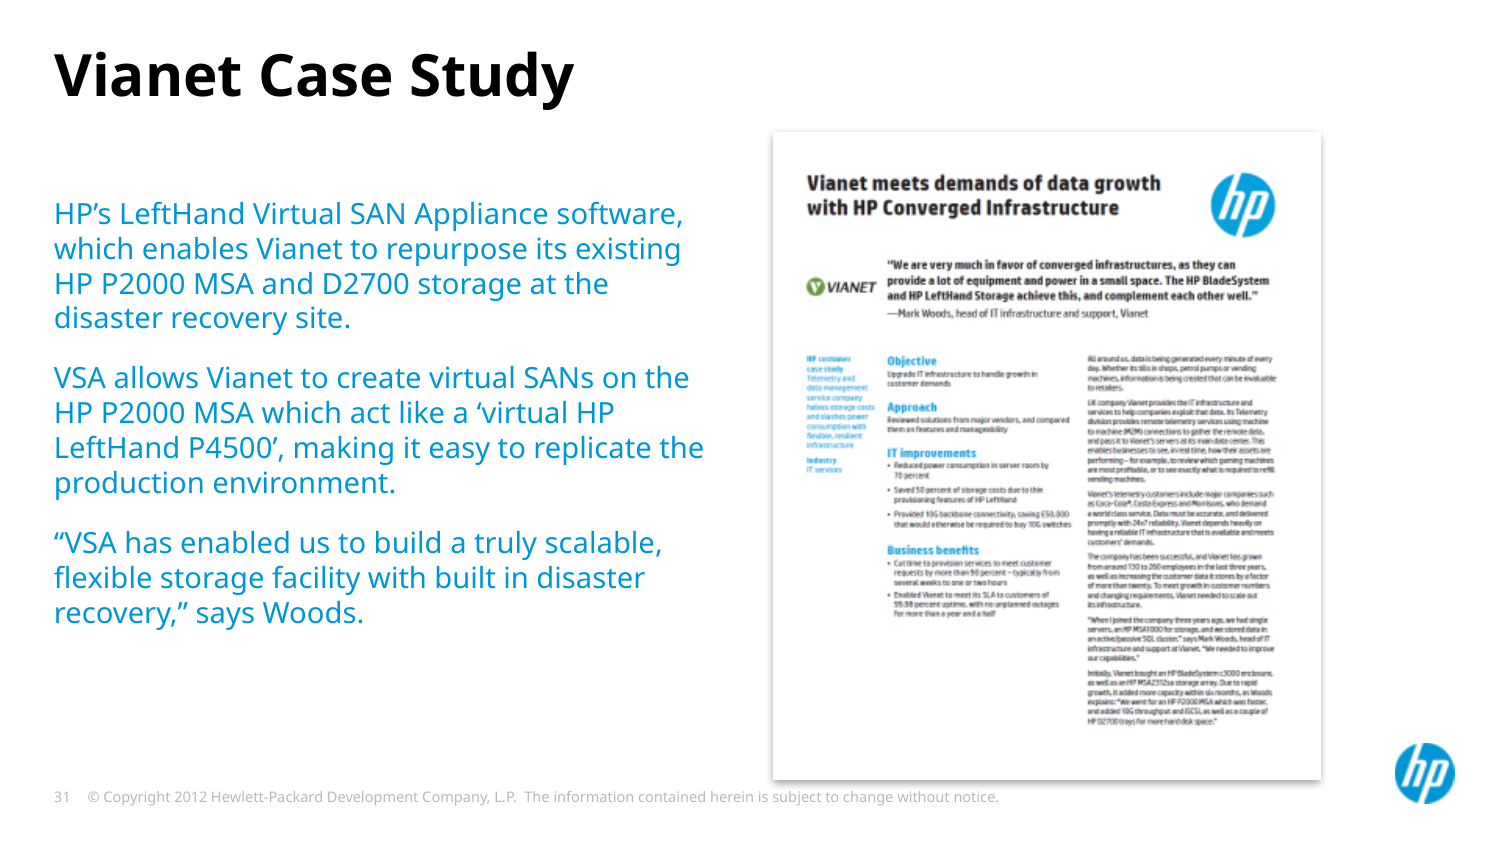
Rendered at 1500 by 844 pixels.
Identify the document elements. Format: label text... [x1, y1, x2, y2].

picture [1395, 759, 1449, 804]
picture [1427, 776, 1455, 804]
title Vianet Case Study [54, 38, 1386, 110]
picture [1395, 743, 1427, 787]
picture [1429, 743, 1455, 770]
picture [787, 146, 1307, 766]
list HP’s LeftHand Virtual SAN Appliance software, which enables Vianet to repurpose its existing HP P2000 MSA and D2700 storage at the disaster recovery site. VSA allows Vianet to create virtual SANs on the HP P2000 MSA which act like a ‘virtual HP LeftHand P4500’, making it easy to replicate the production environment. “VSA has enabled us to build a truly scalable, flexible storage facility with built in disaster recovery,” says Woods. [53, 195, 718, 724]
